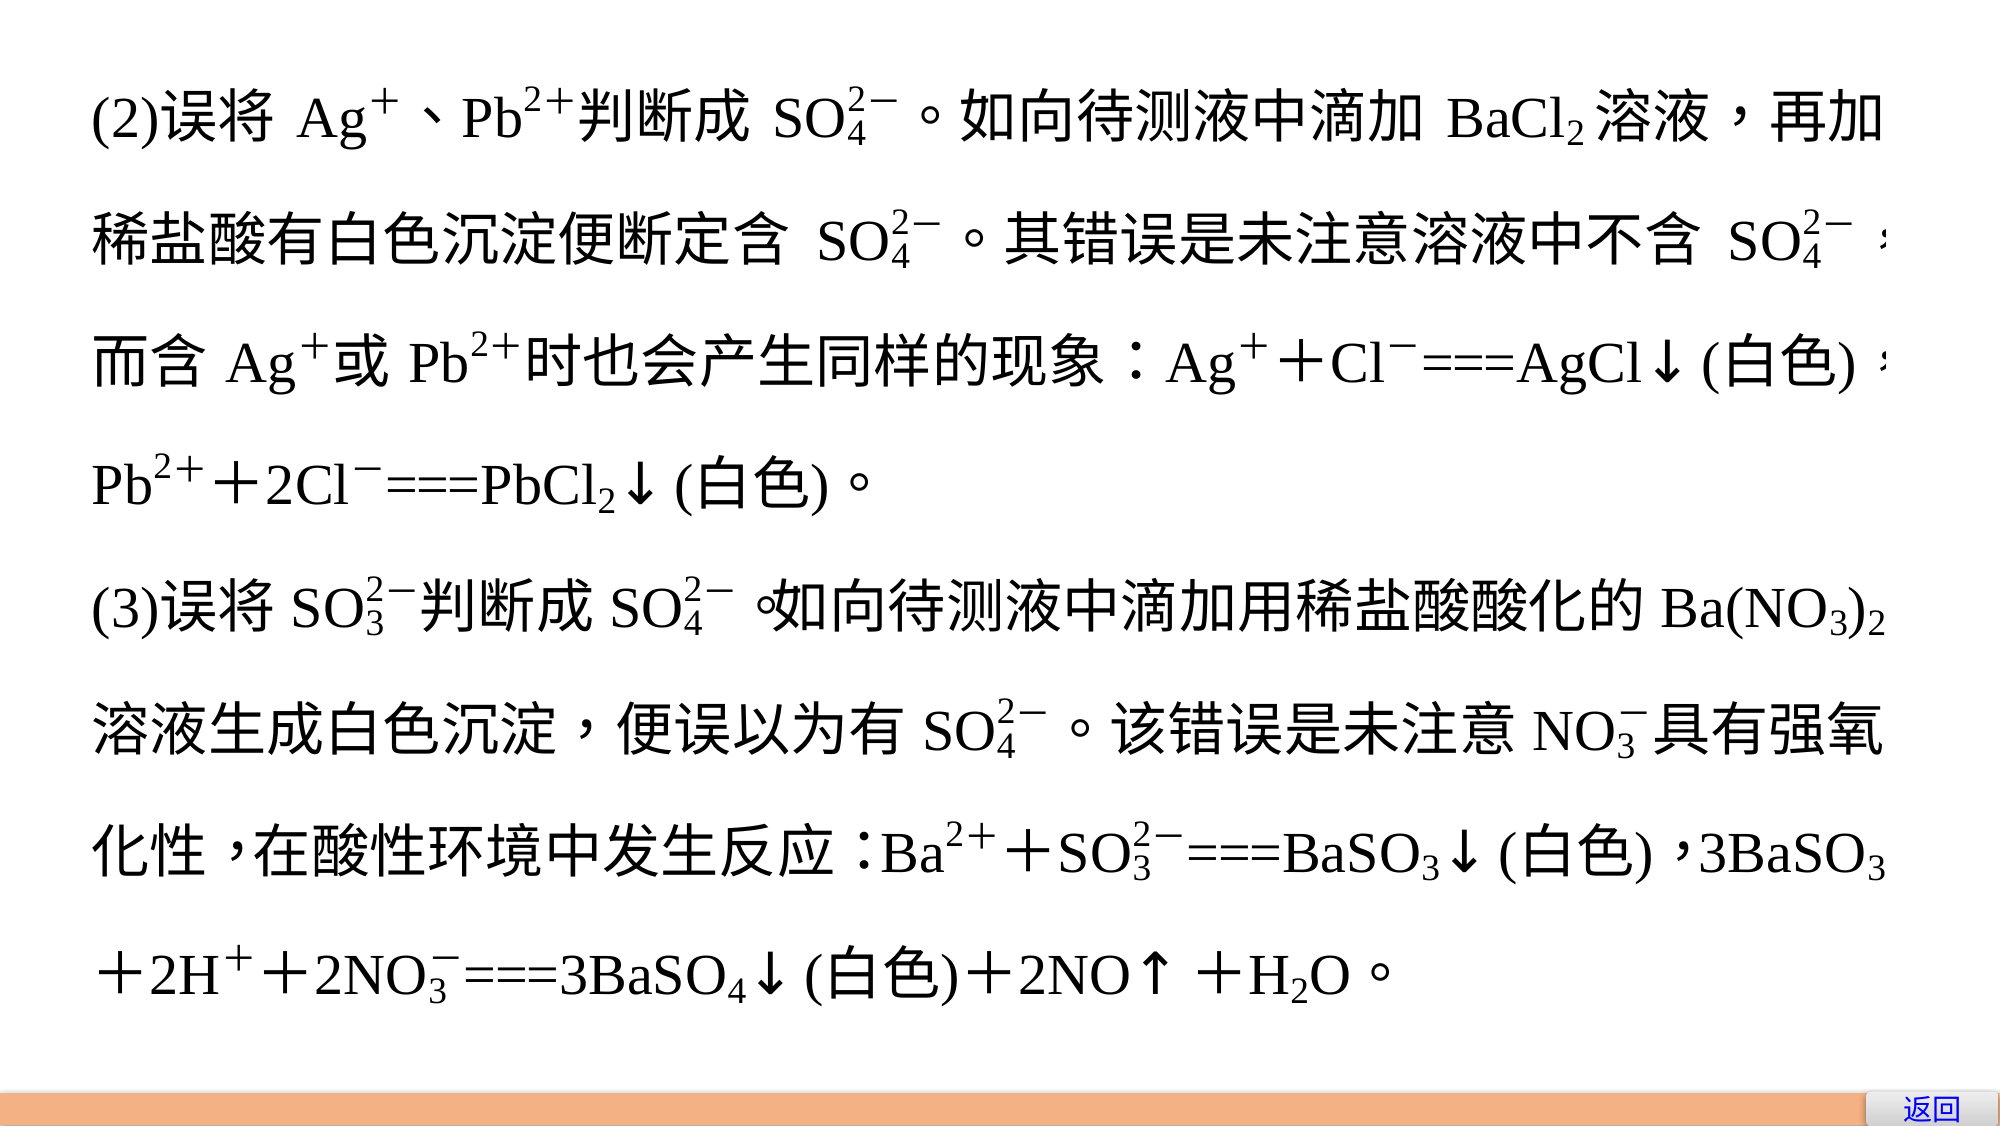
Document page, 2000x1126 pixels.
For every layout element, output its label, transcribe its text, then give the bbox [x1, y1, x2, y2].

text_box 返回 [1865, 1090, 2000, 1126]
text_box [91, 77, 1886, 1059]
text_box [0, 1092, 1864, 1126]
